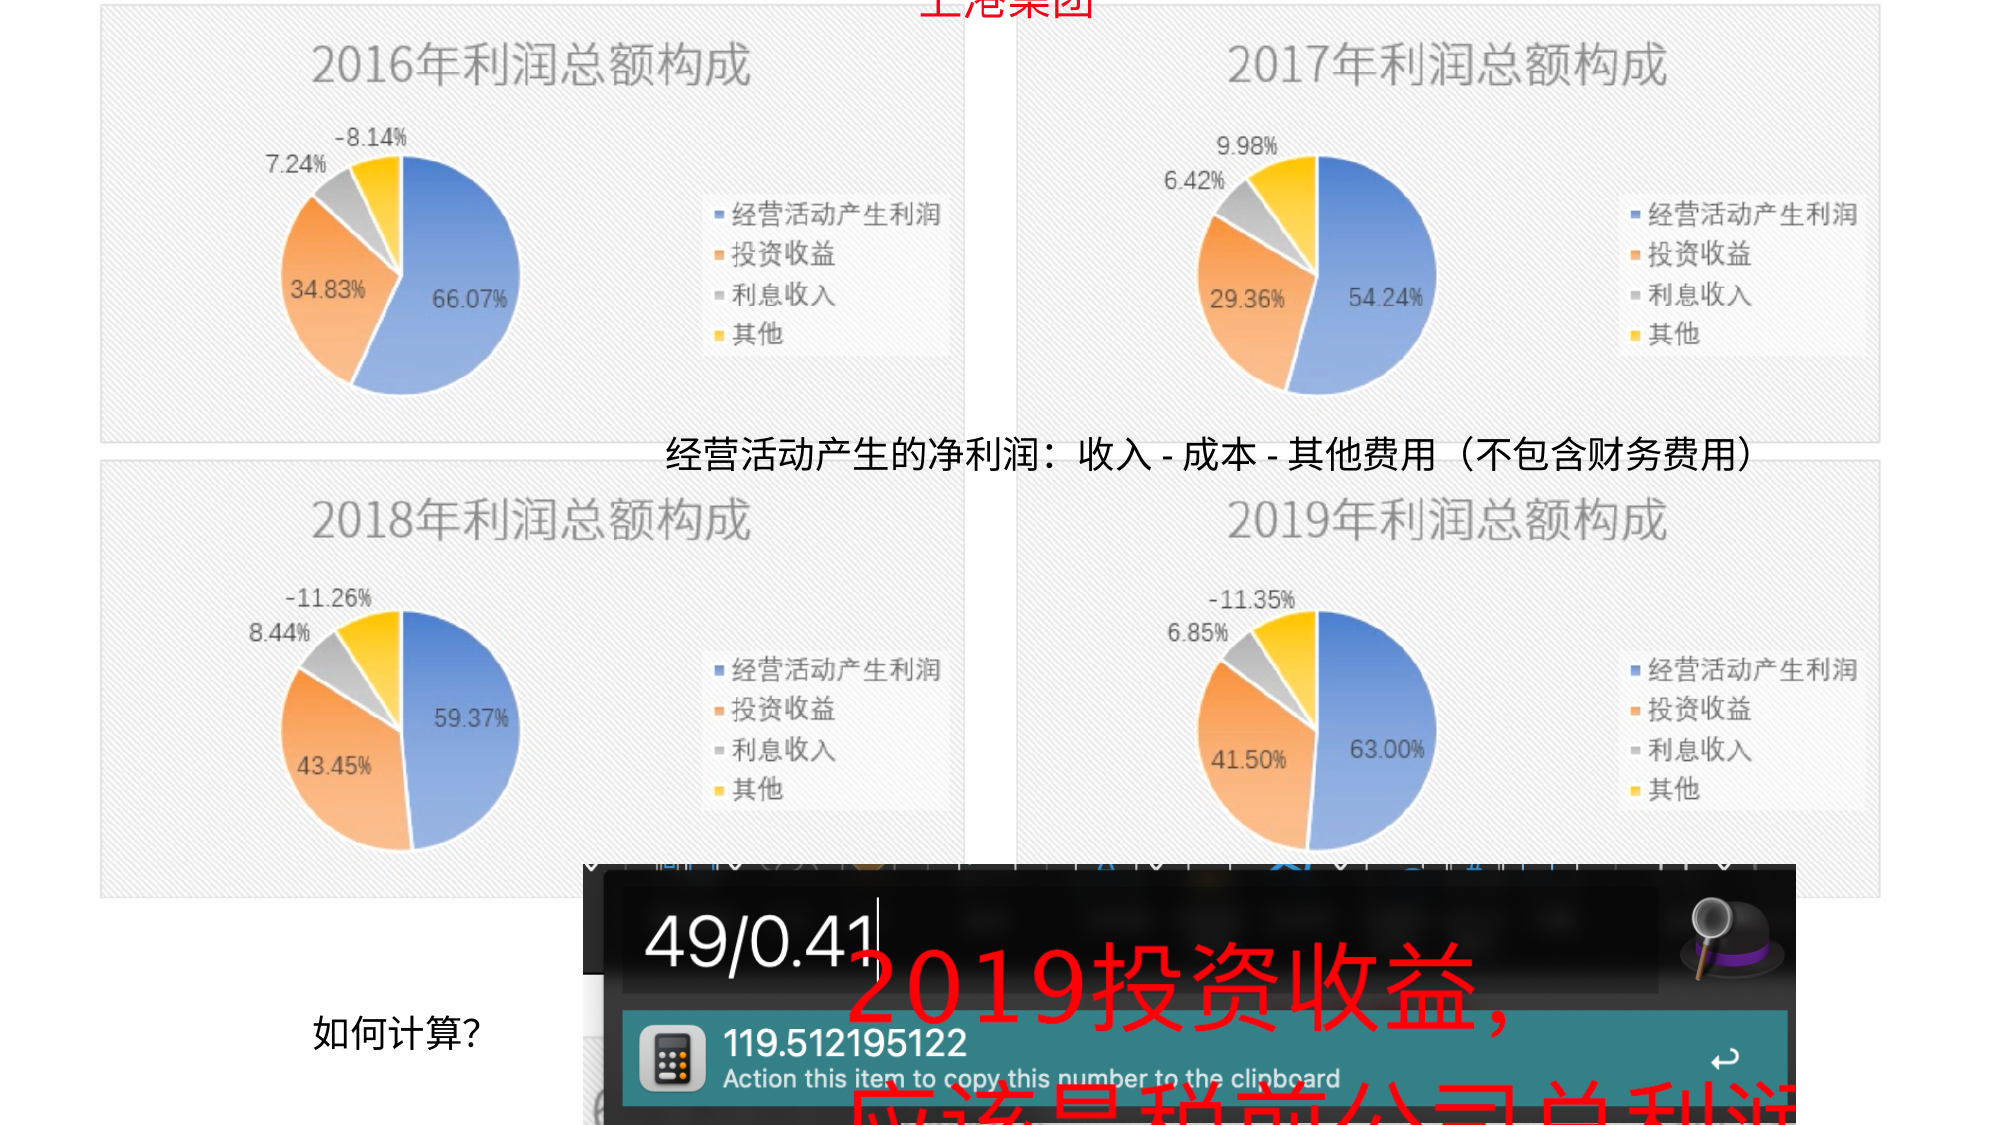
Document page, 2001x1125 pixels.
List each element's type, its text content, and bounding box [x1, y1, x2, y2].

text_box 如何计算？ [297, 1002, 516, 1063]
picture [0, 0, 2000, 1125]
